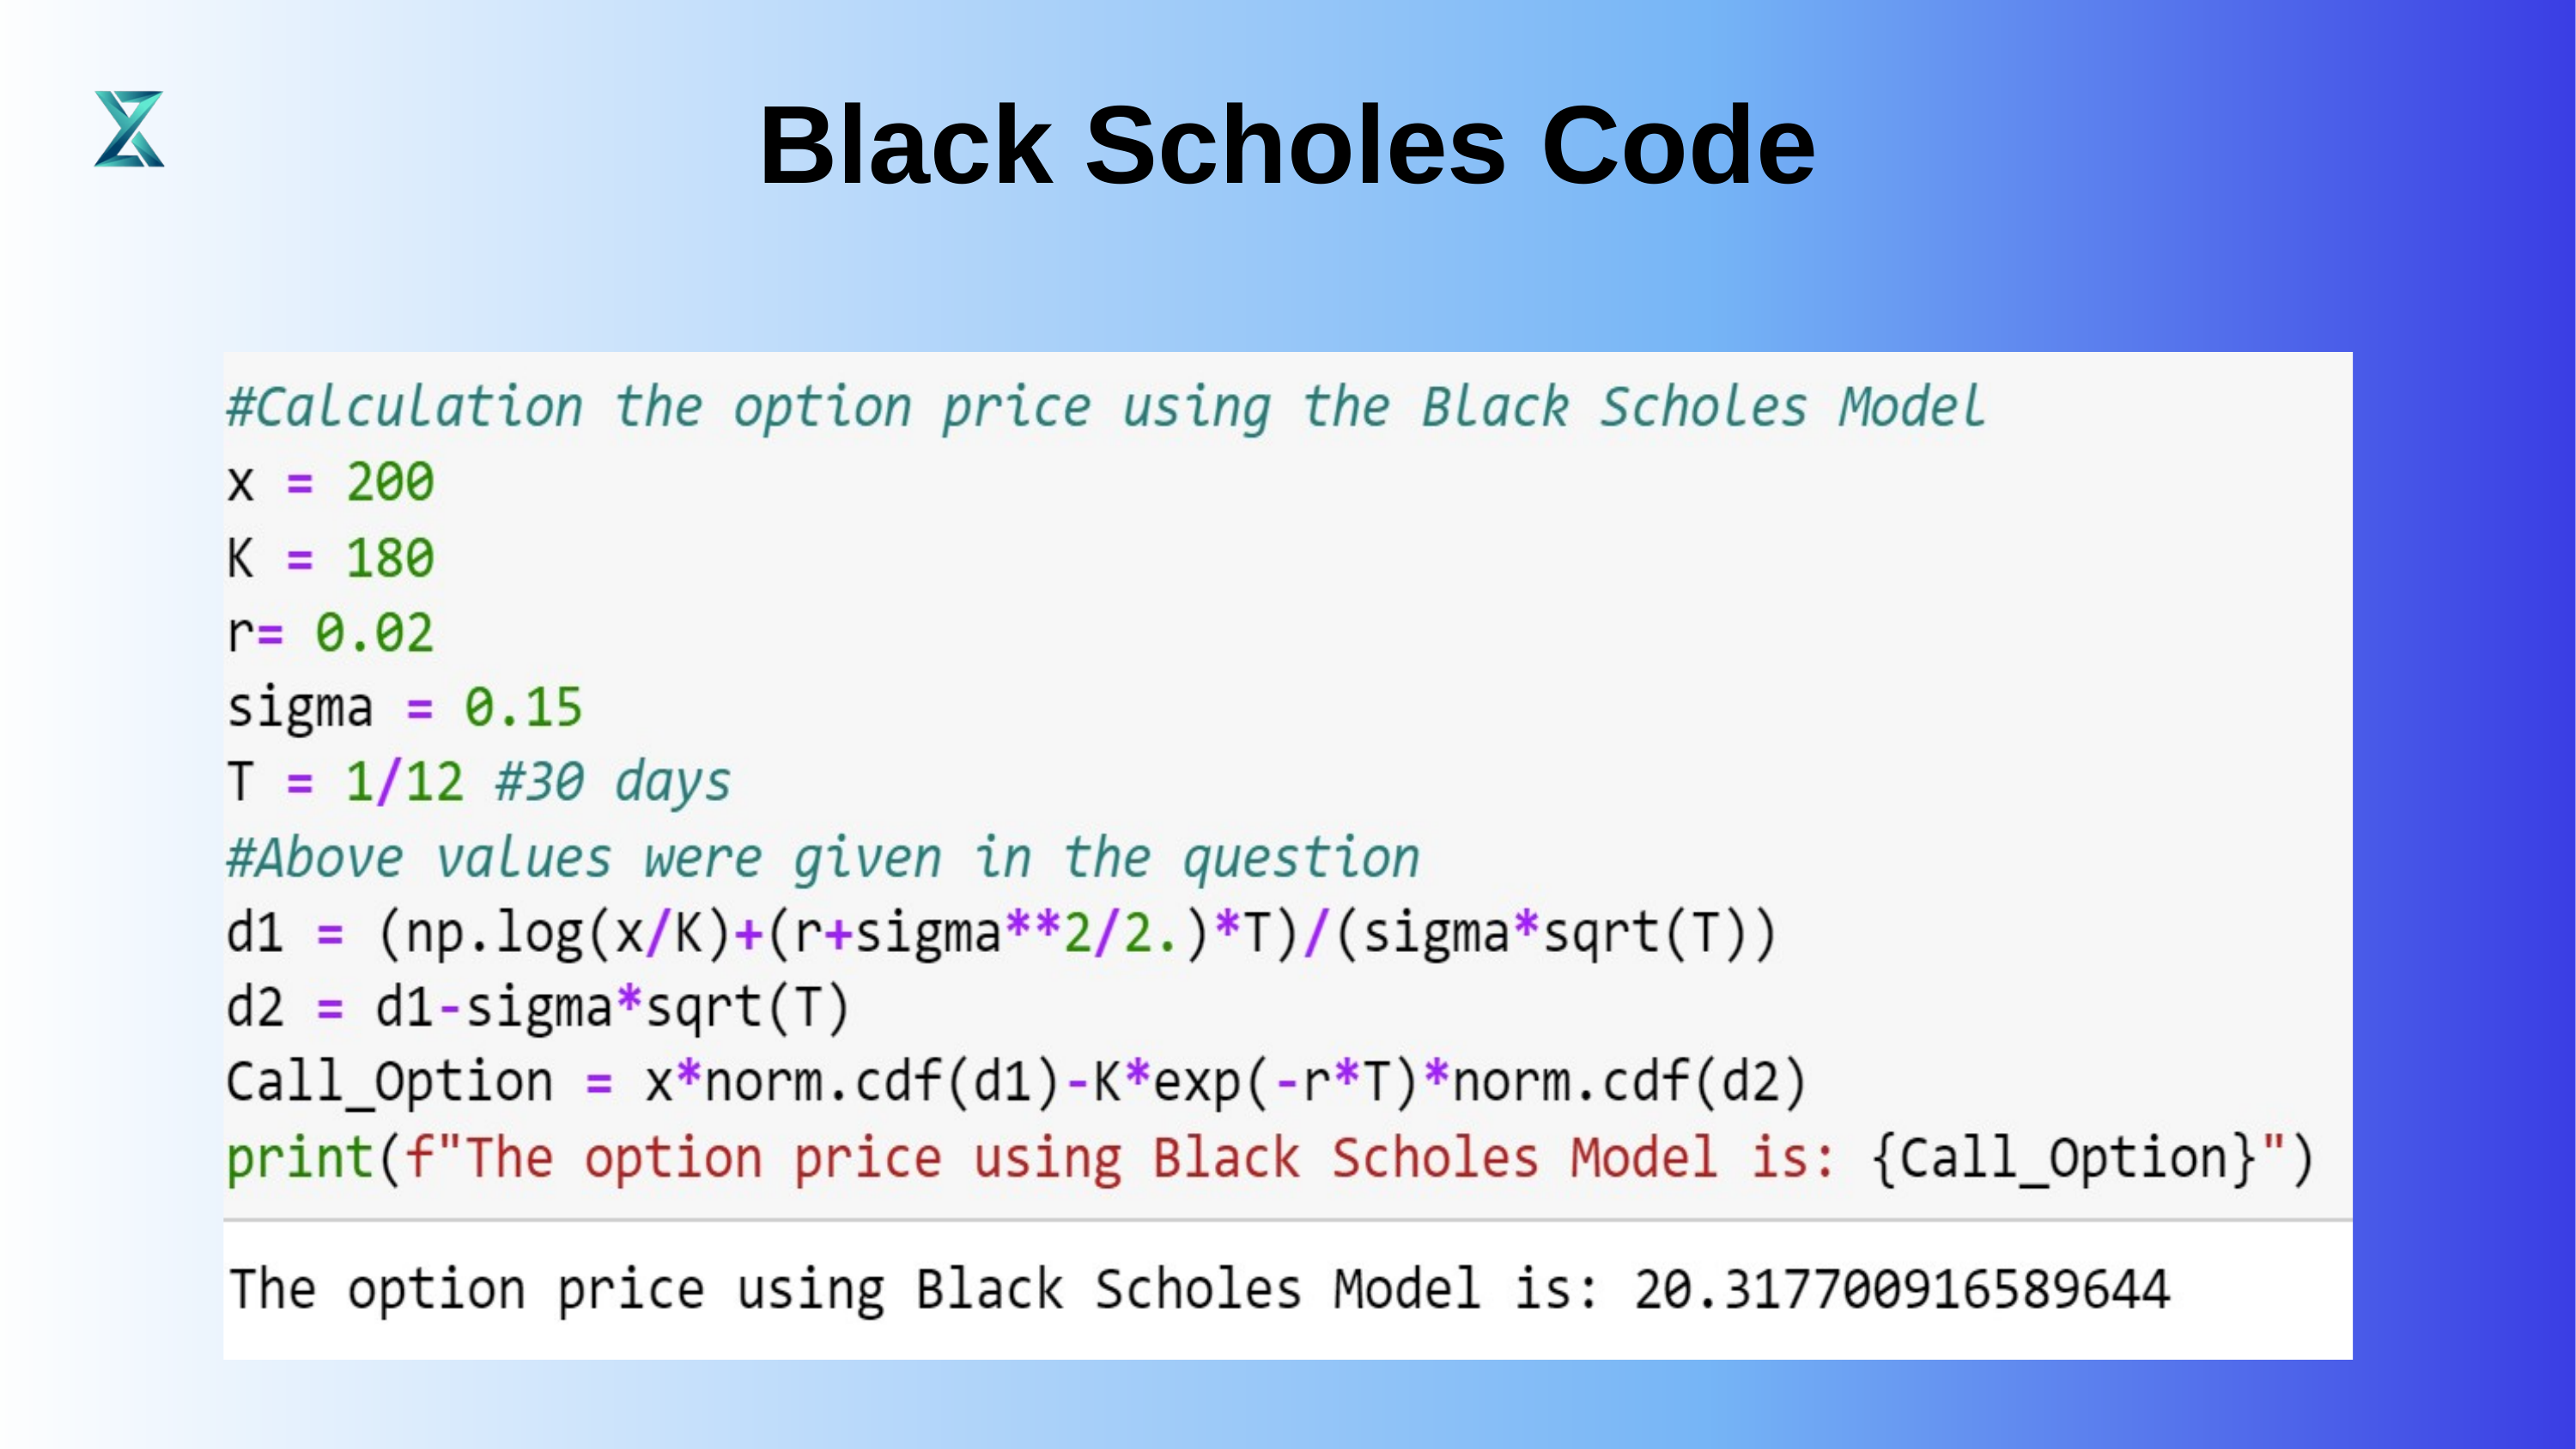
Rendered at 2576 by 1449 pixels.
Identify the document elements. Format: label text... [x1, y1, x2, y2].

text_box [223, 352, 2354, 1360]
title Black Scholes Code [756, 70, 1820, 314]
text_box [81, 81, 179, 179]
picture [0, 0, 2576, 1449]
